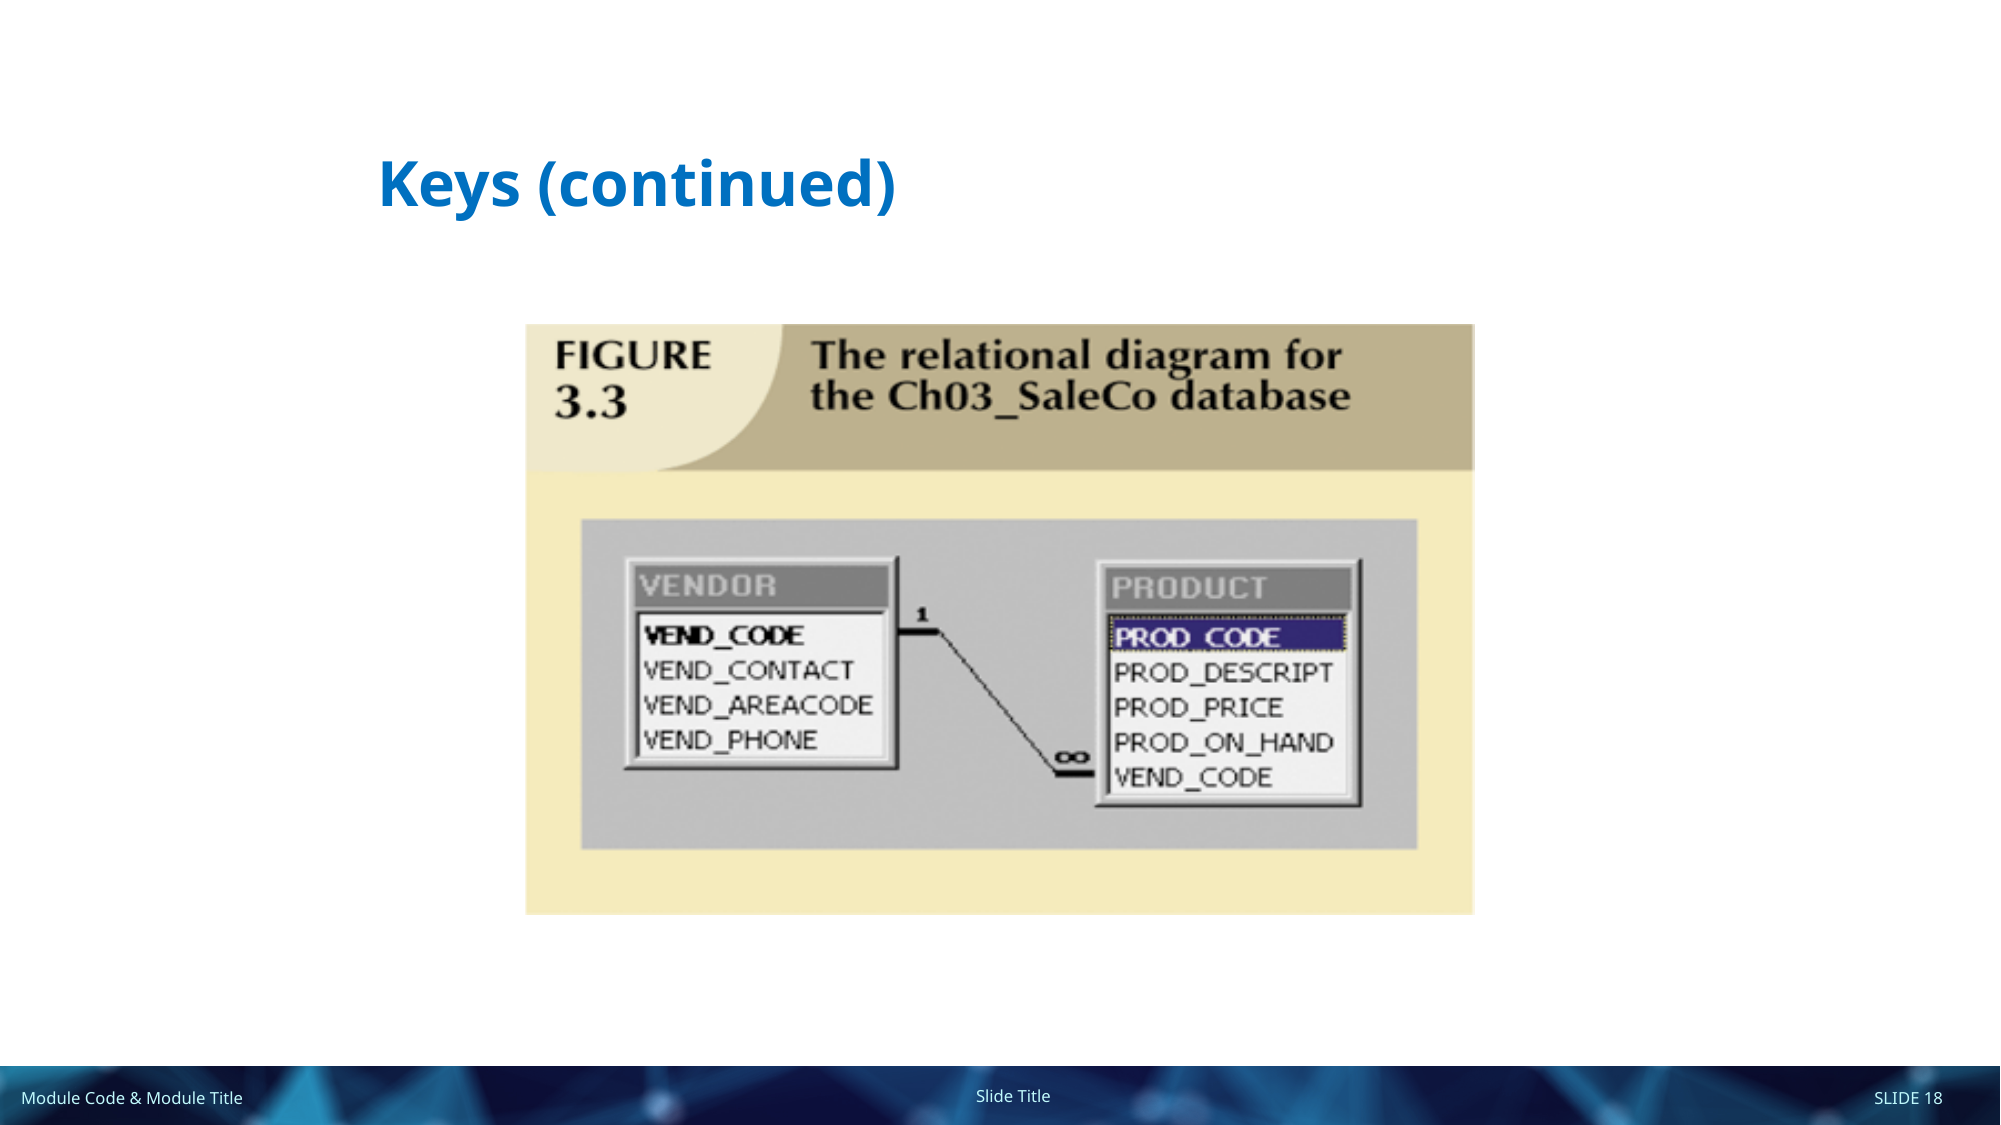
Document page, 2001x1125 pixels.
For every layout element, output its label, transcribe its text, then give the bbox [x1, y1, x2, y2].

title Keys (continued) [362, 87, 1638, 275]
picture [0, 1066, 2000, 1125]
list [524, 324, 1476, 916]
